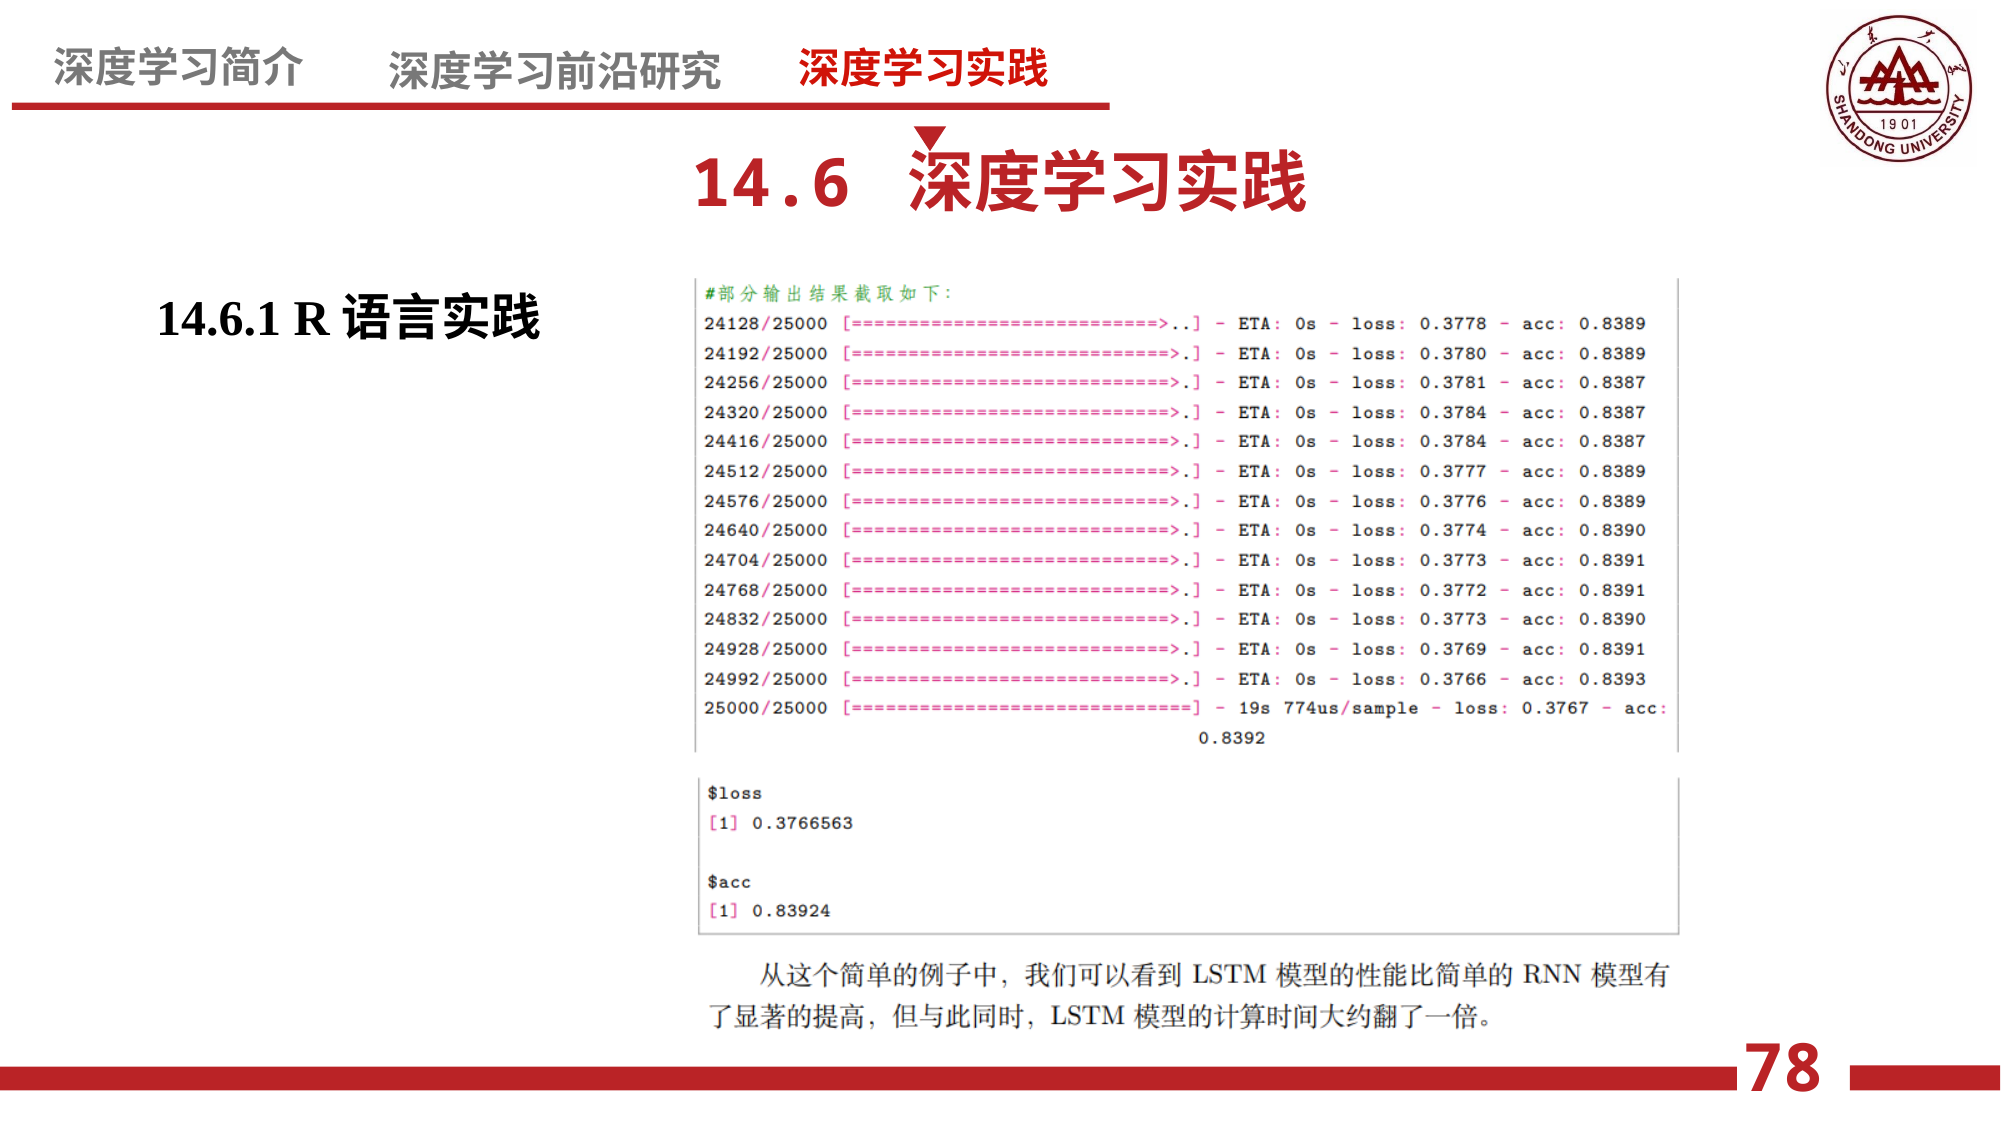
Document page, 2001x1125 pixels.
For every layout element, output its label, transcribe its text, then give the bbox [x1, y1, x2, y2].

text_box 14.6 深度学习实践 [677, 132, 1323, 228]
picture [667, 278, 1707, 1038]
text_box 14.6.1 R语言实践 [141, 277, 681, 353]
picture [1820, 9, 1977, 167]
